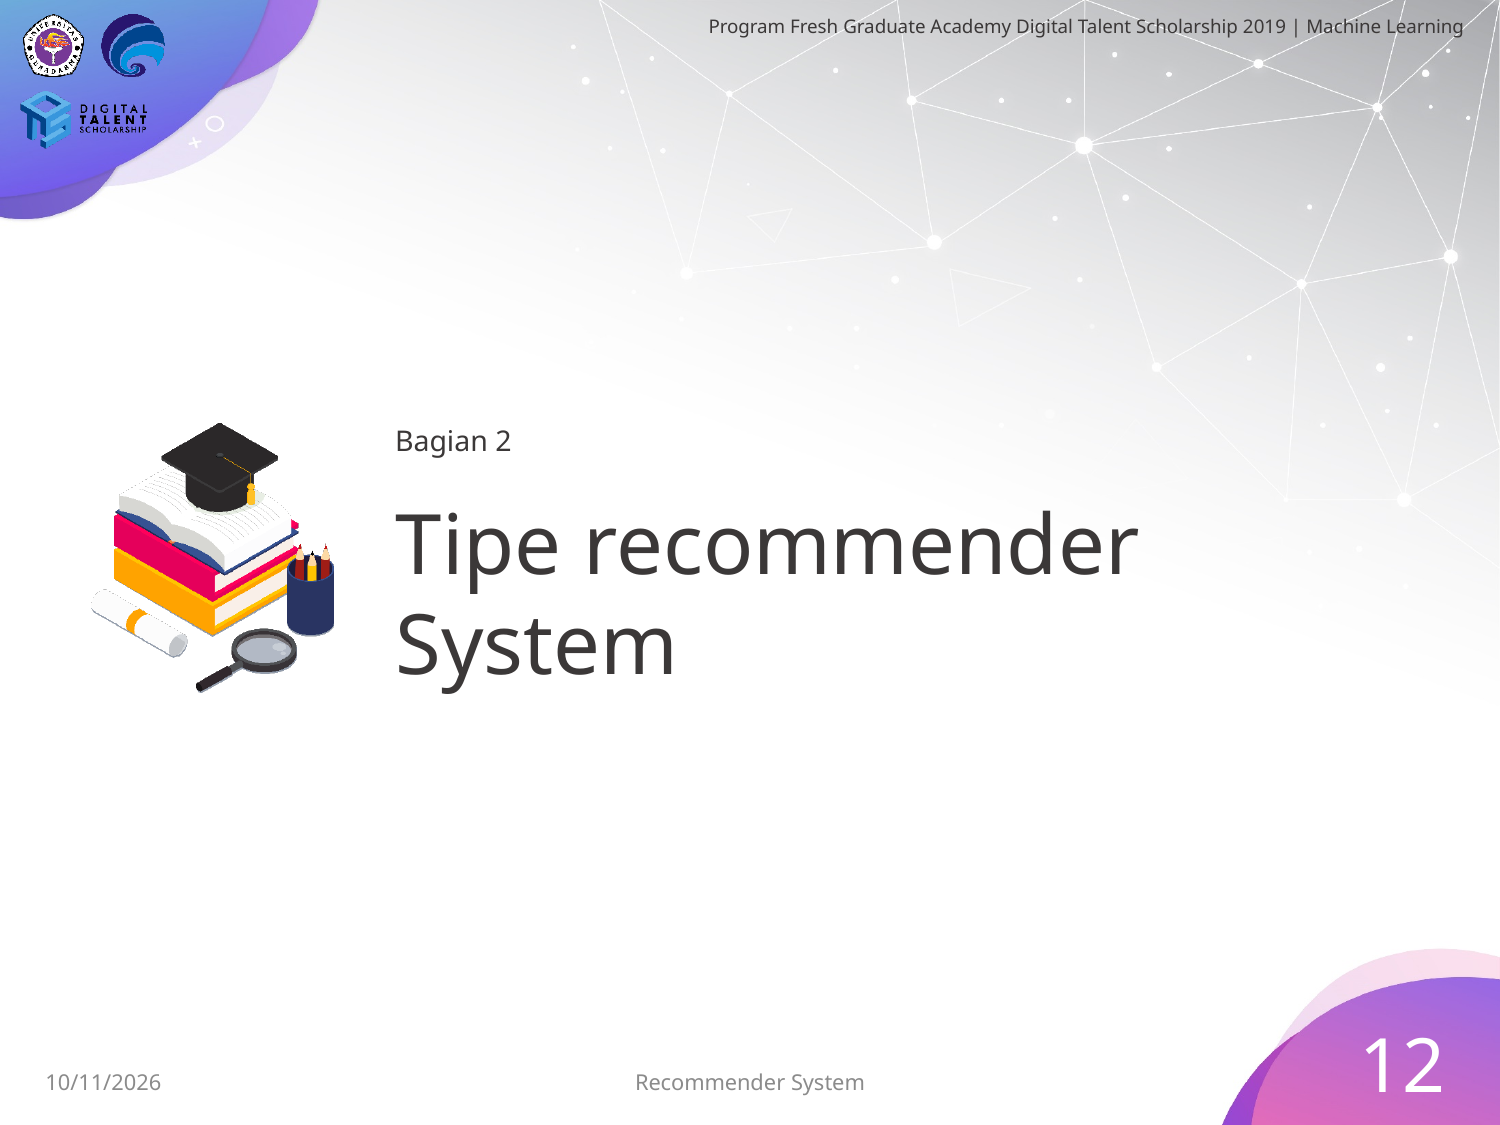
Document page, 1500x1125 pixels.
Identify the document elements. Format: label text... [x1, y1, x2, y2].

slide_number 12 [1327, 1023, 1478, 1114]
footer Recommender System [382, 1053, 1118, 1114]
list Bagian 2 [380, 415, 1396, 465]
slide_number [30, 1053, 272, 1114]
picture [0, 0, 1500, 1125]
title Tipe recommender System [380, 483, 1396, 700]
